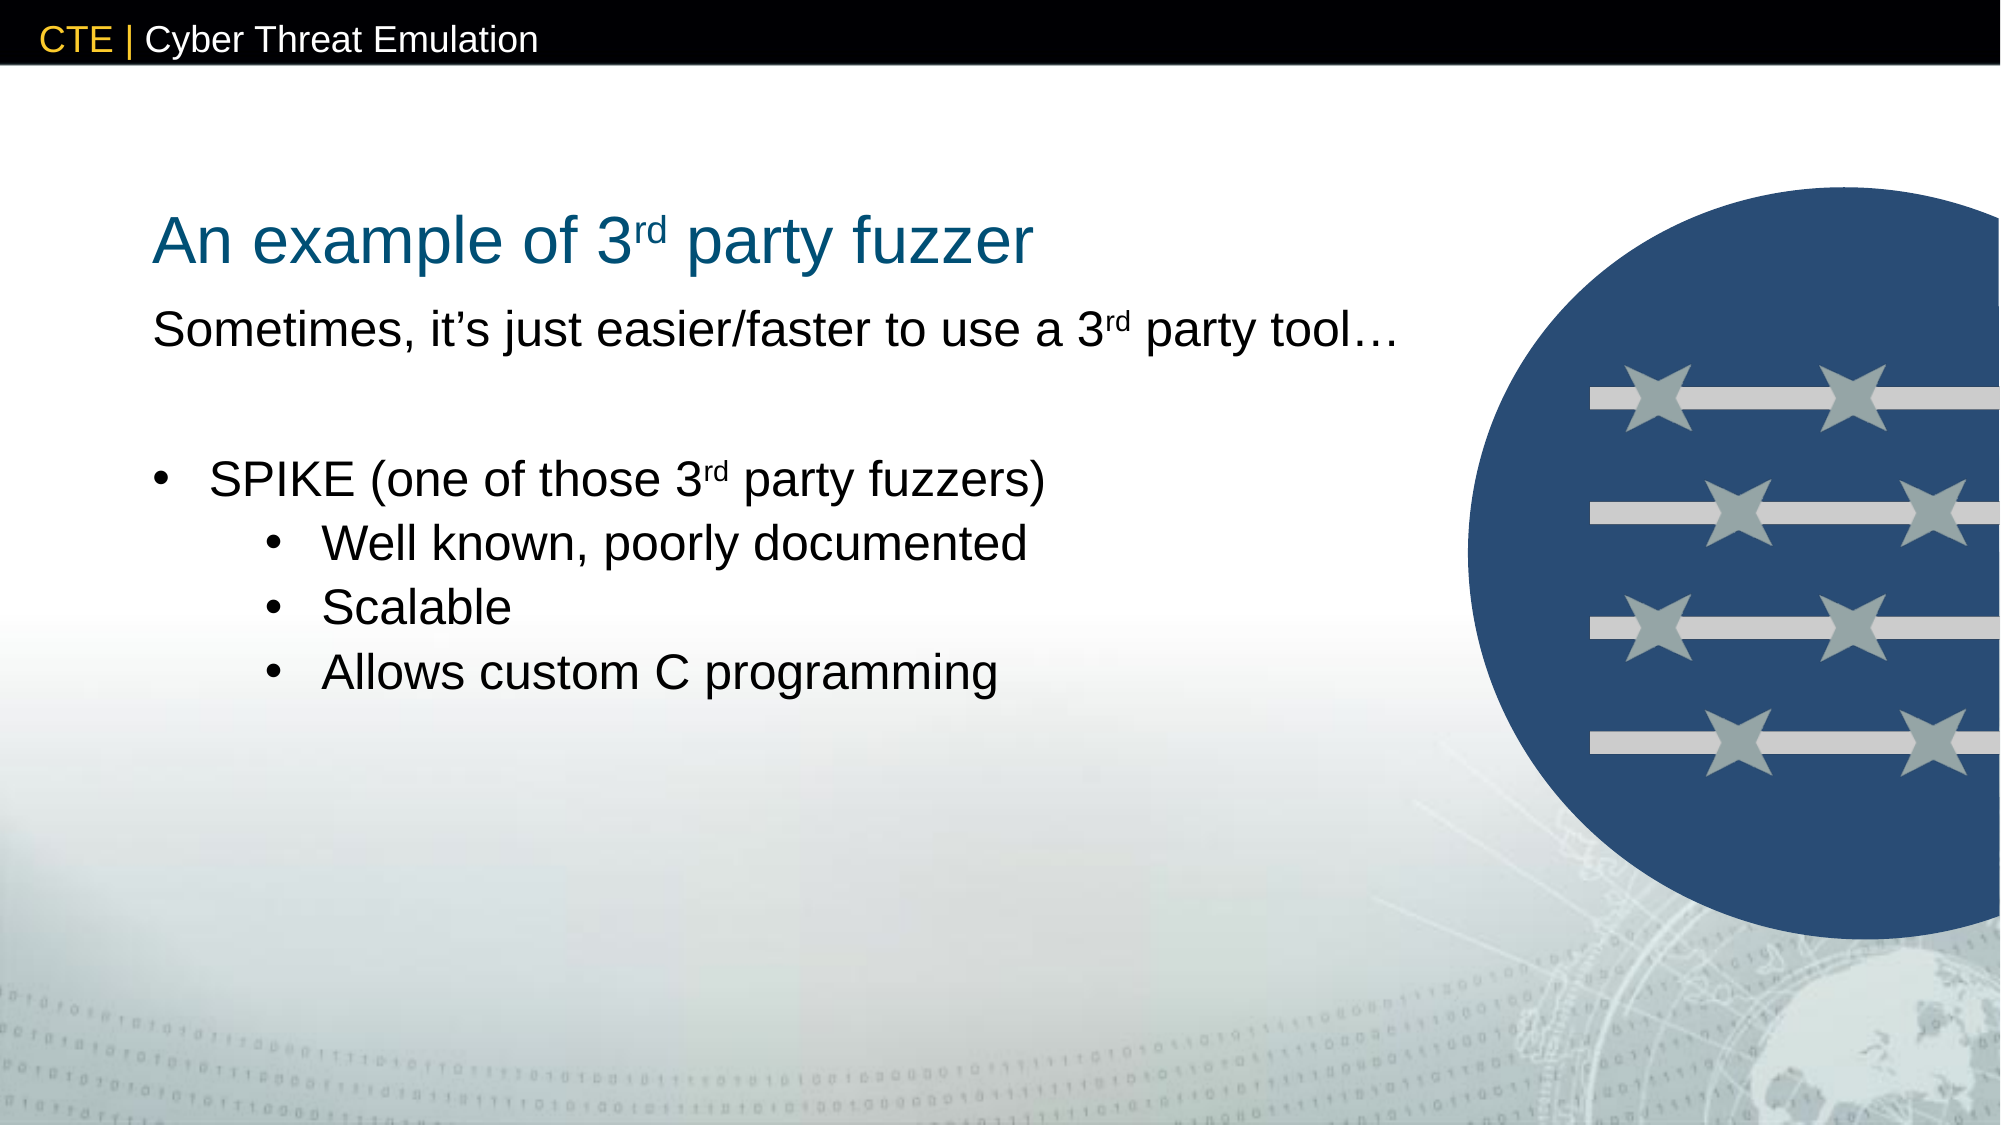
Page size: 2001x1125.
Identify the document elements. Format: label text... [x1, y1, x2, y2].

title An example of 3rd party fuzzer [137, 187, 1806, 295]
picture [0, 0, 2001, 1125]
list Sometimes, it’s just easier/faster to use a 3rd party tool… SPIKE (one of those 3rd party fuzzers) Well known, poorly documented Scalable Allows custom C programming [137, 295, 1863, 945]
text_box [1466, 362, 1521, 747]
text_box [1574, 186, 2000, 295]
text_box [1606, 846, 2000, 941]
